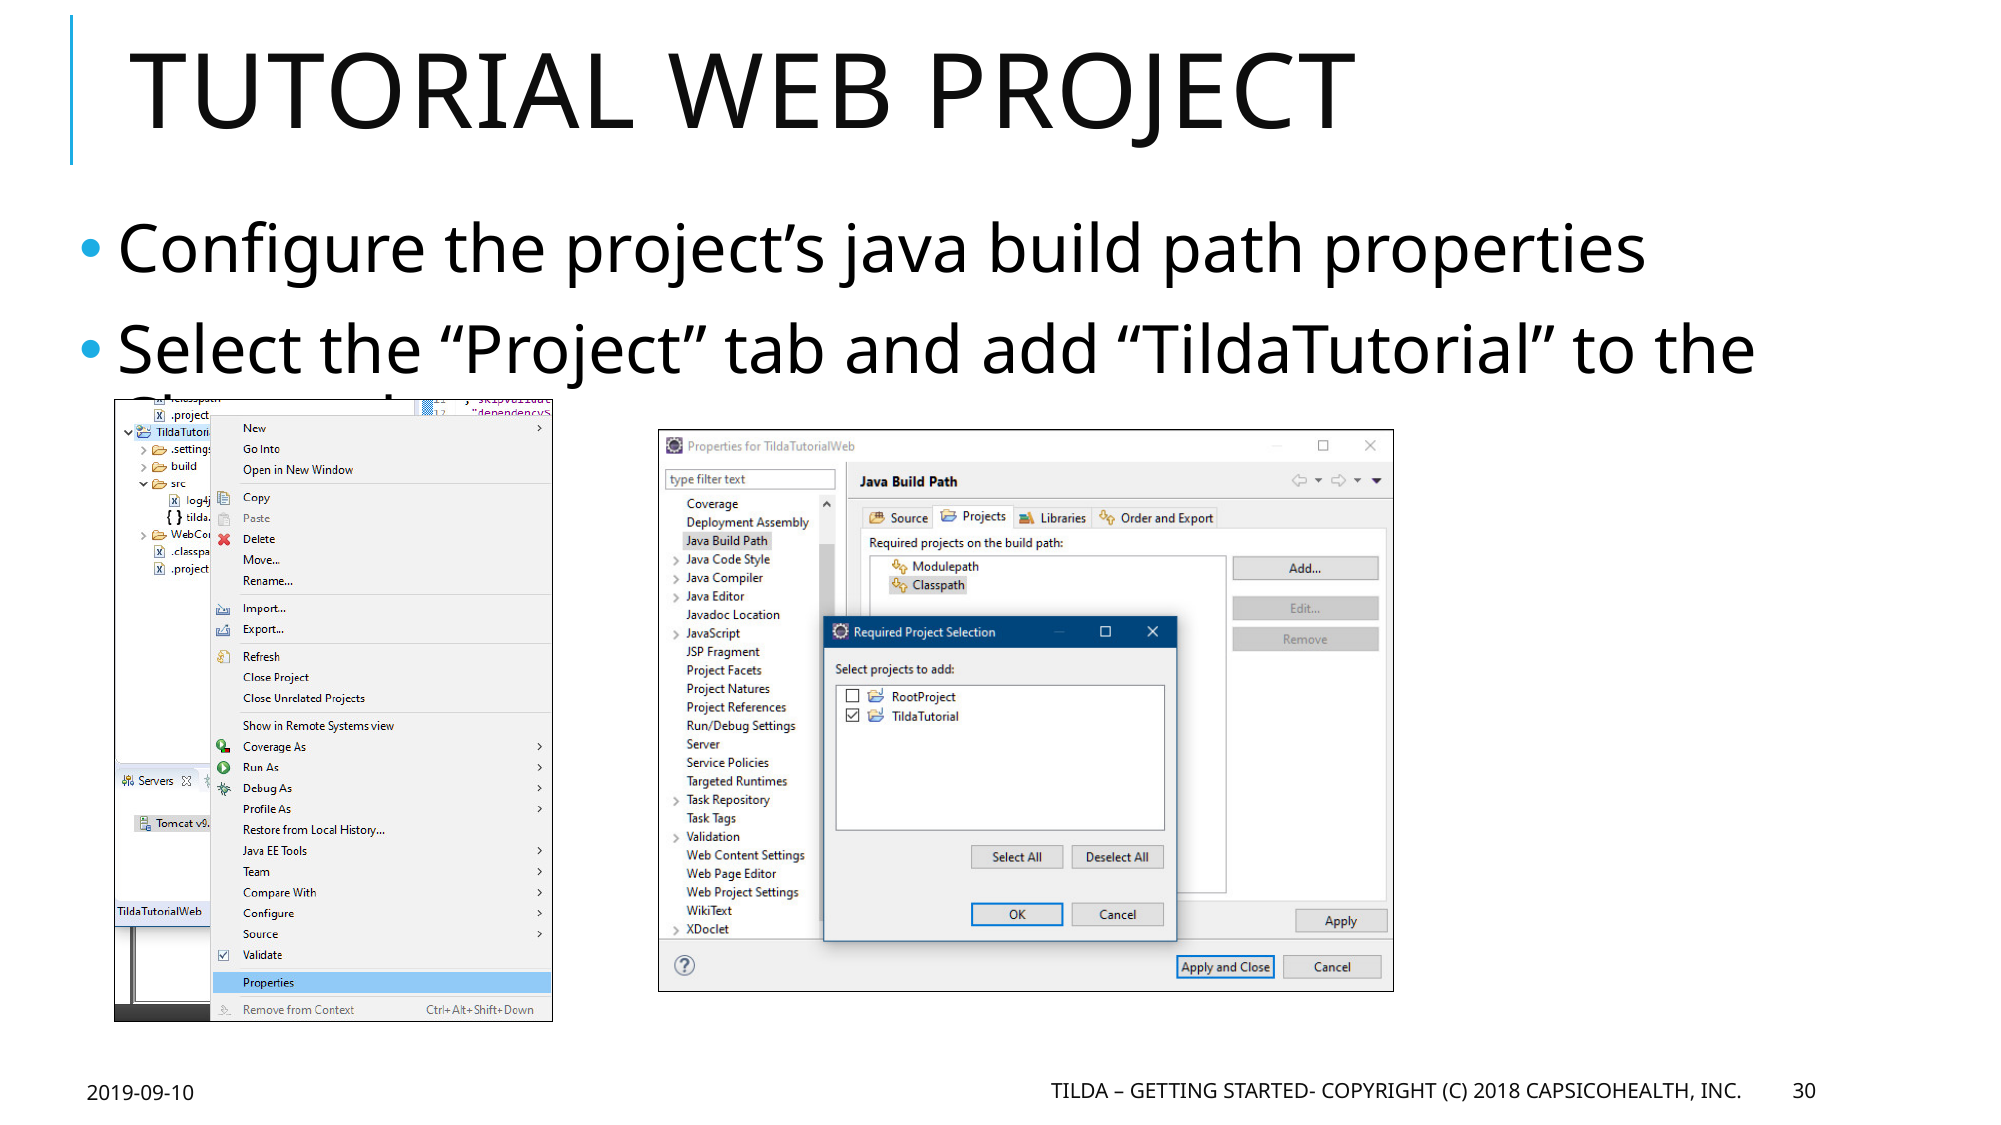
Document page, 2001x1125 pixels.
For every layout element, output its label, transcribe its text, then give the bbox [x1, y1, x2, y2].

picture [114, 399, 554, 1022]
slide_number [71, 1077, 522, 1107]
picture [658, 429, 1394, 992]
title Tutorial Web Project [114, 34, 1938, 163]
list Configure the project’s java build path properties Select the “Project” tab and add “TildaTutorial” to the Classpath [71, 207, 1938, 1035]
slide_number 30 [1777, 1077, 1938, 1107]
footer Tilda – Getting Started- Copyright (c) 2018 CapsicoHealth, Inc. [559, 1077, 1763, 1107]
